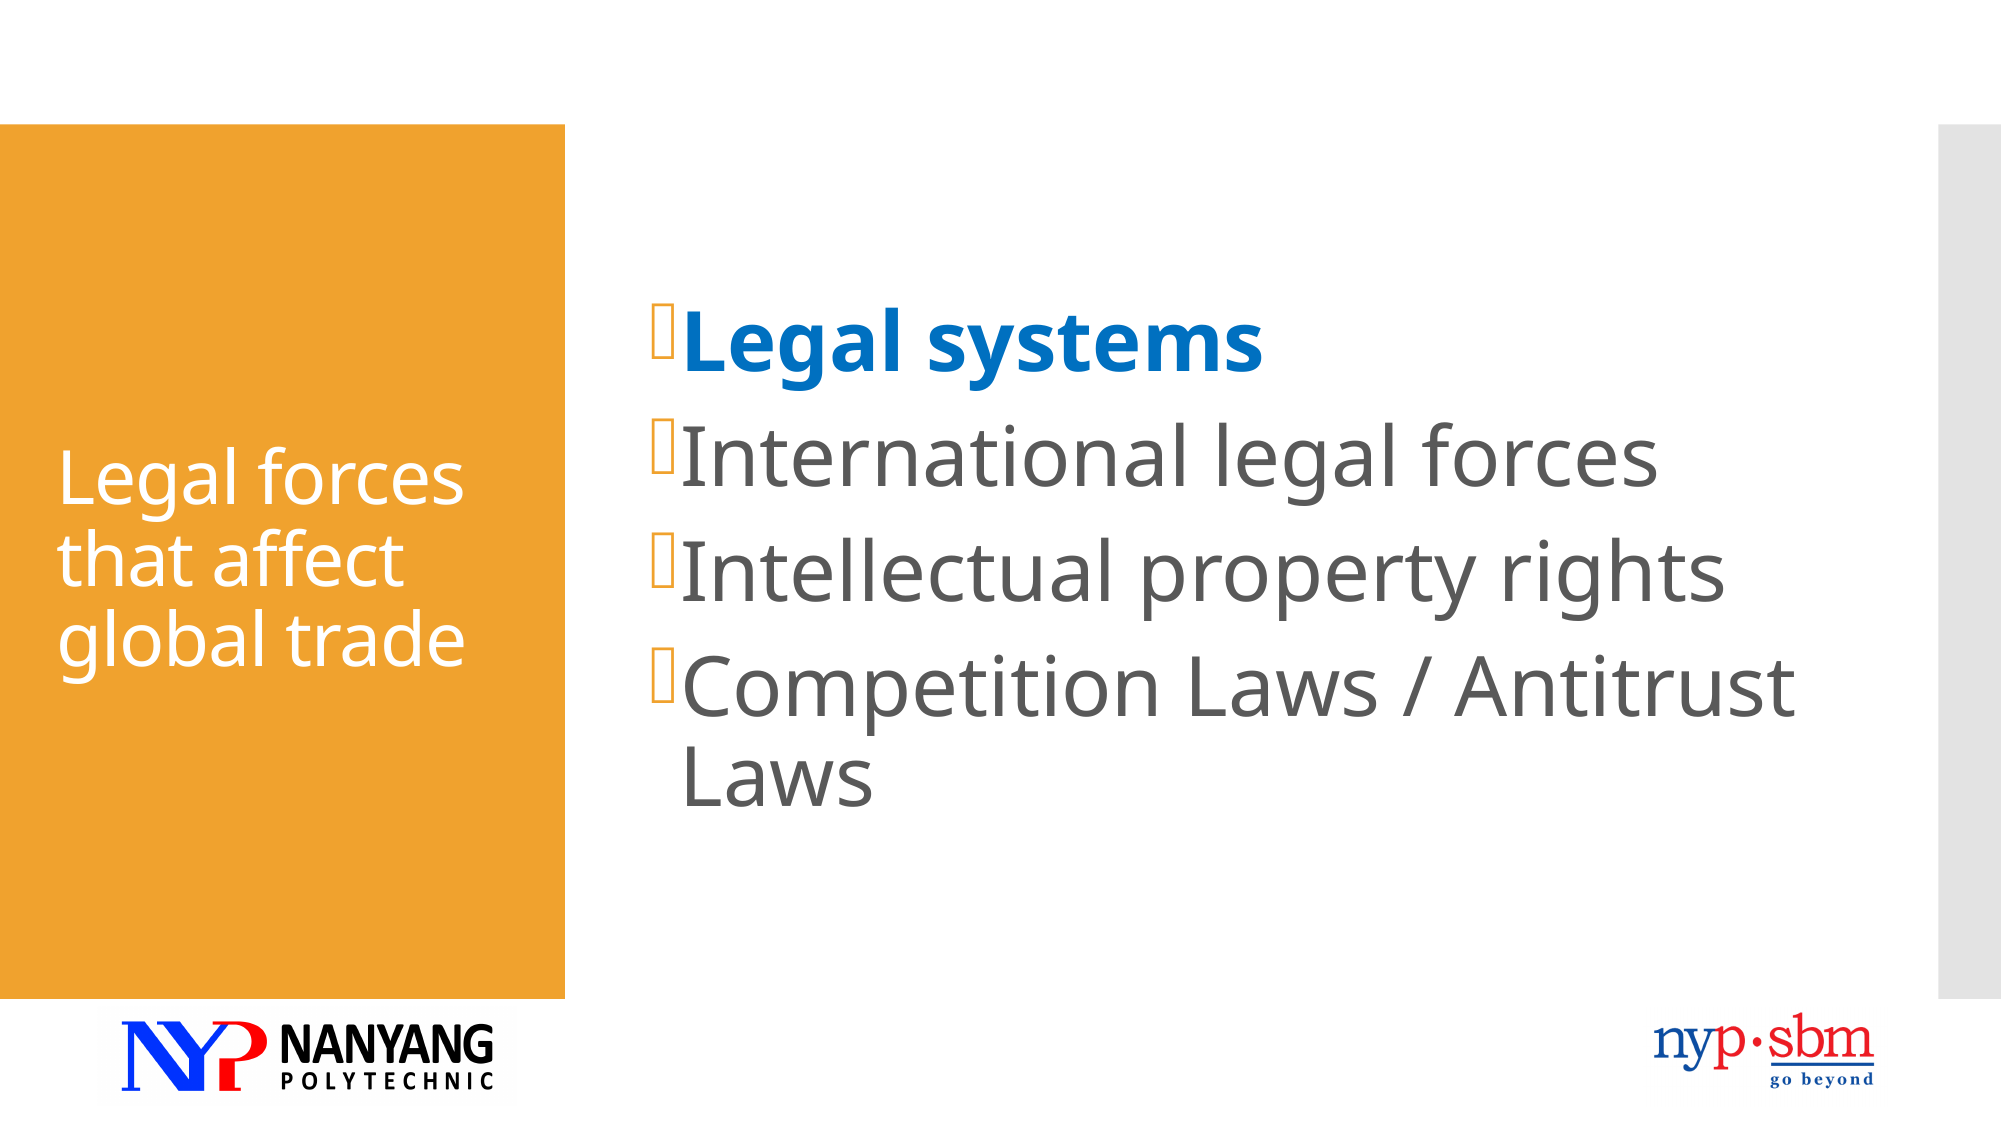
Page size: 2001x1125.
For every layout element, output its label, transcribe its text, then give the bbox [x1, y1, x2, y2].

picture [97, 1006, 517, 1106]
title Legal forces that affect global trade [41, 184, 525, 940]
list Legal systems International legal forces Intellectual property rights Competition Laws / Antitrust Laws [634, 141, 1922, 982]
